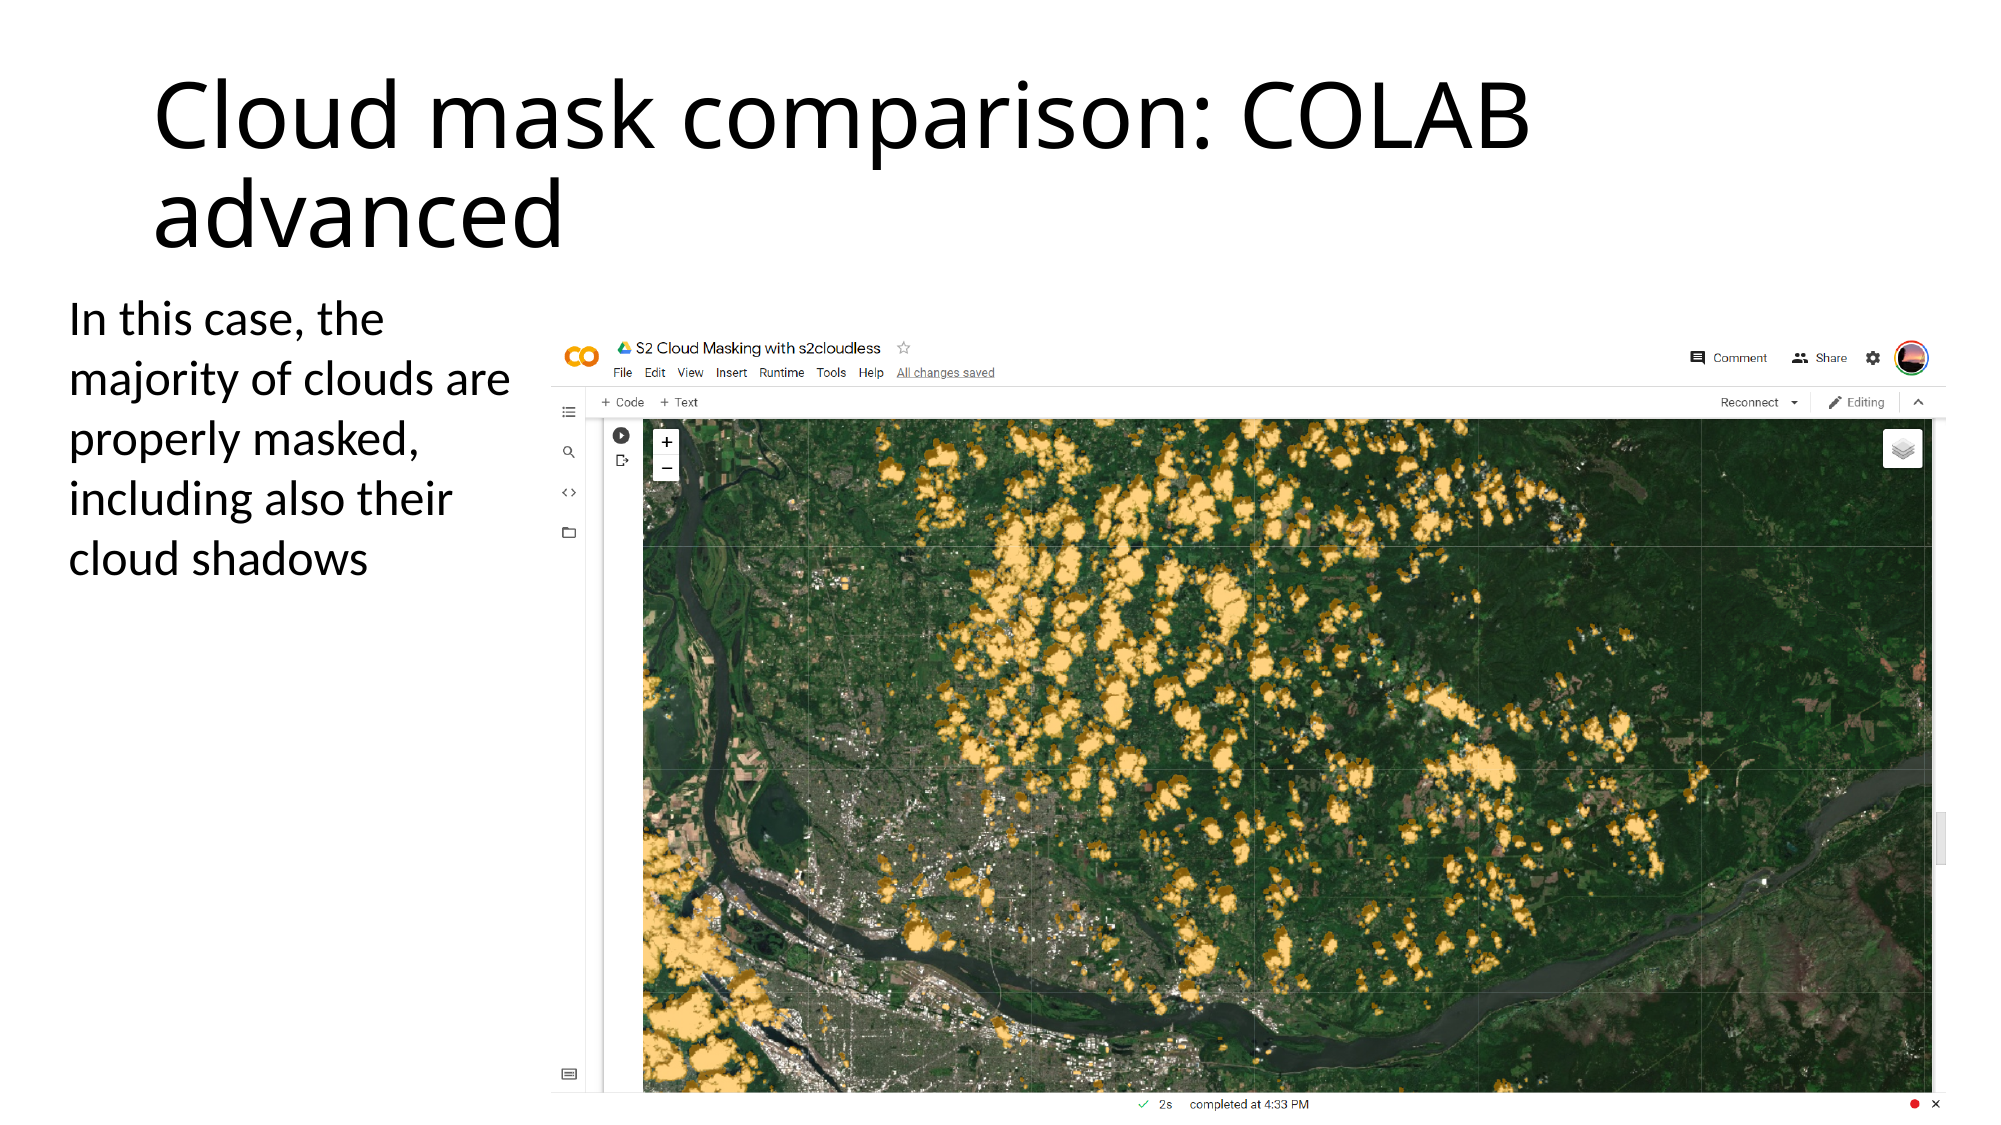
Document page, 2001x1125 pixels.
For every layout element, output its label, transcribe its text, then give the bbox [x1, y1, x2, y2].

picture [551, 330, 1946, 1114]
text_box In this case, the majority of clouds are properly masked, including also their cloud shadows [54, 277, 552, 593]
title Cloud mask comparison: COLAB advanced [137, 59, 1863, 278]
